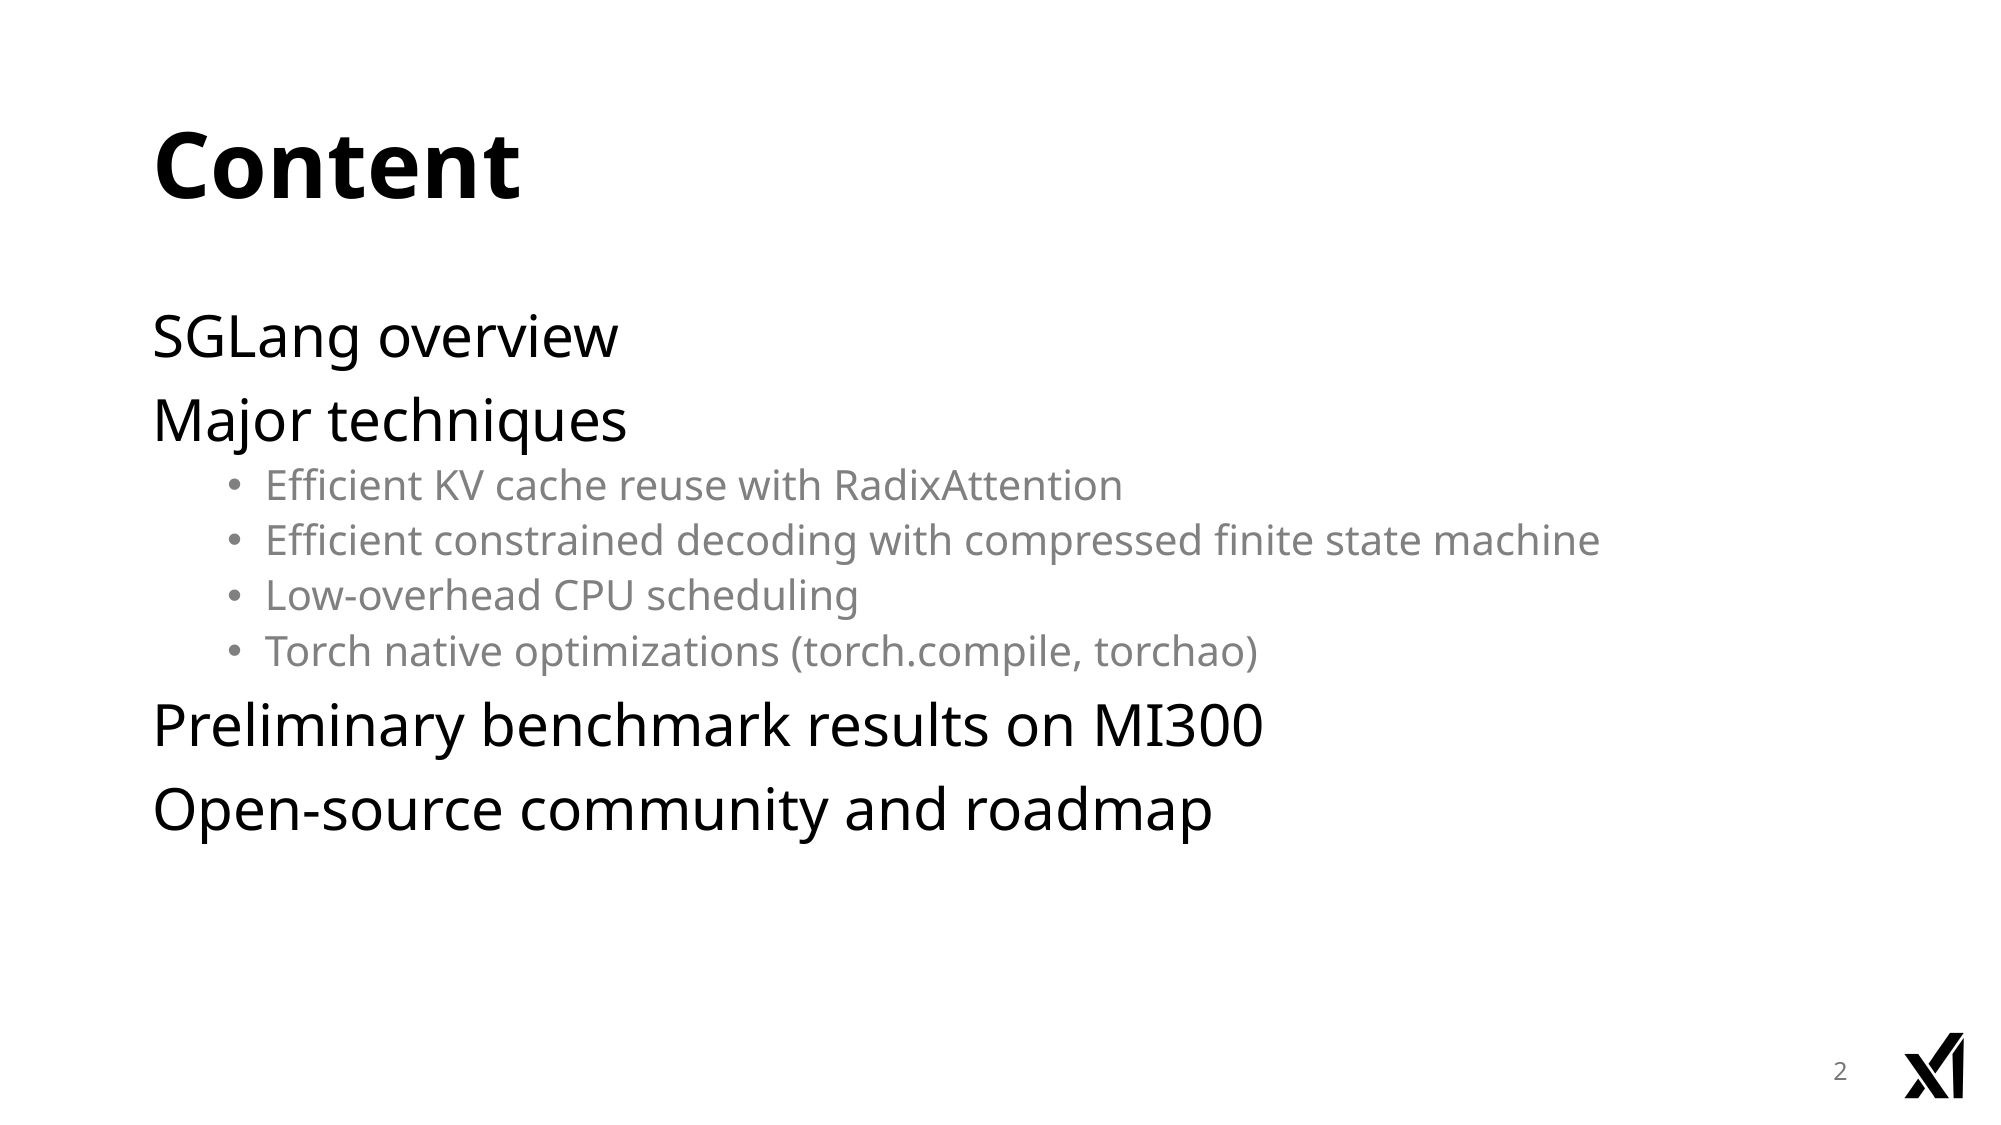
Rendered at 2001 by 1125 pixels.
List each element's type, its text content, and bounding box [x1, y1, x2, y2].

picture [1877, 1024, 1992, 1106]
title Content [137, 59, 1863, 278]
slide_number 2 [1412, 1042, 1863, 1103]
list SGLang overview Major techniques Efficient KV cache reuse with RadixAttention Efficient constrained decoding with compressed finite state machine Low-overhead CPU scheduling Torch native optimizations (torch.compile, torchao) Preliminary benchmark results on MI300 Open-source community and roadmap [137, 299, 1863, 1014]
